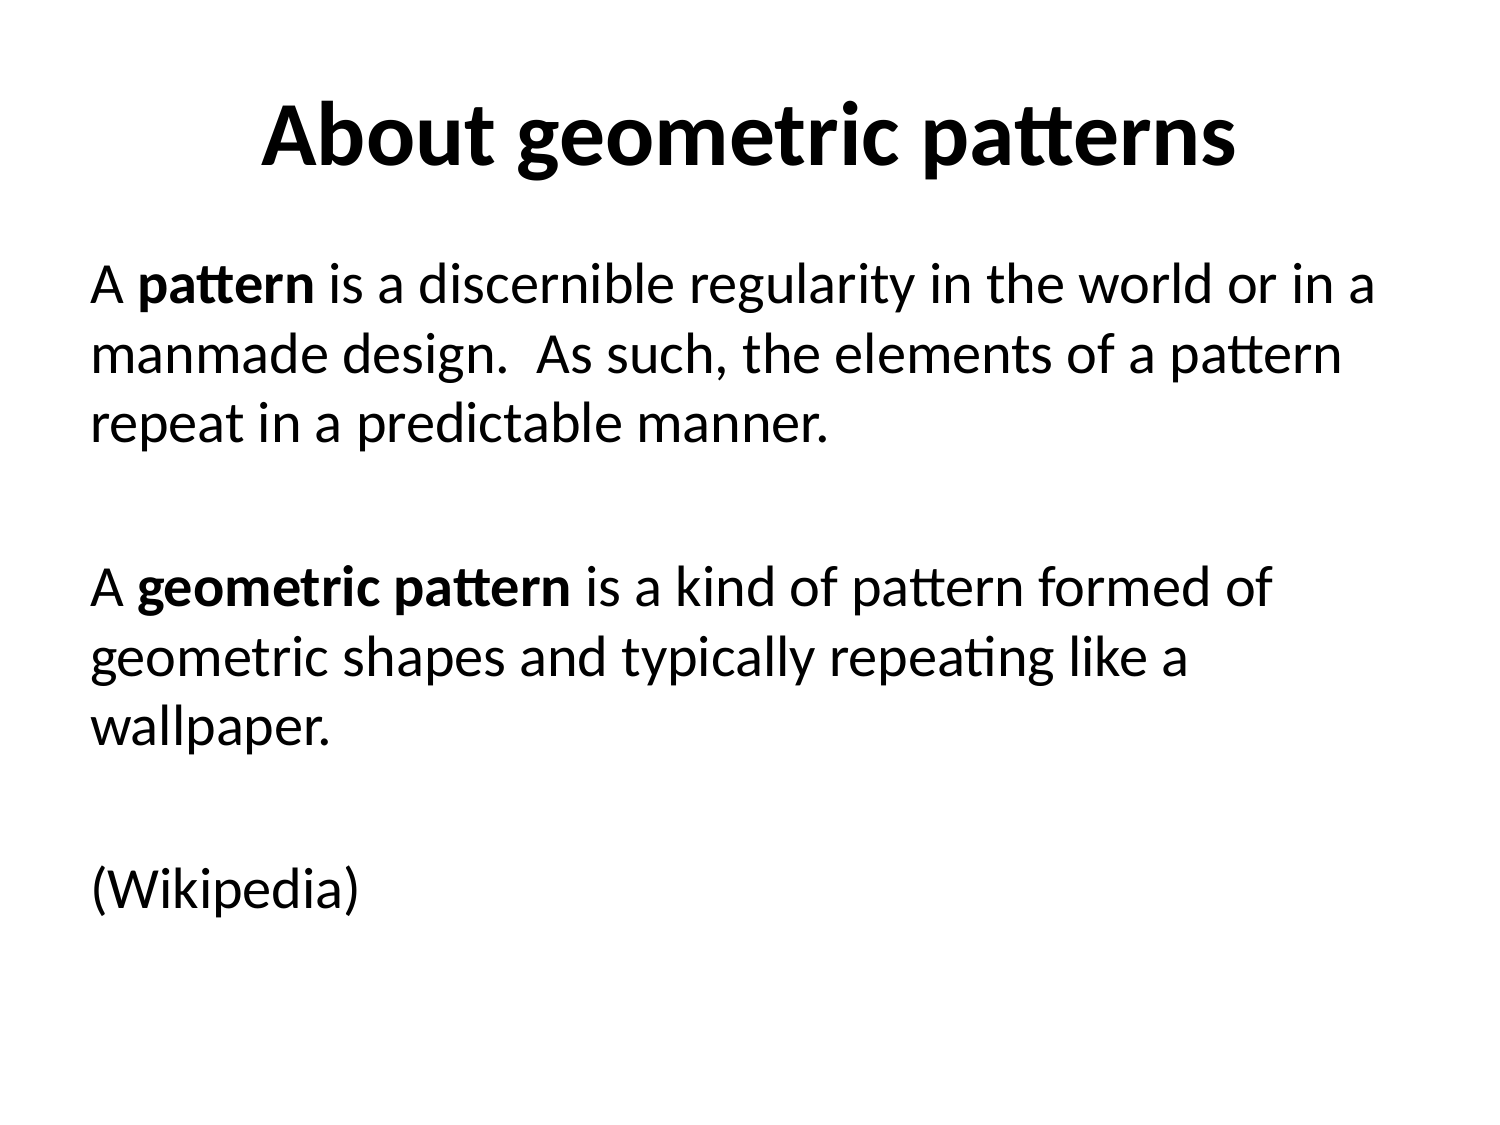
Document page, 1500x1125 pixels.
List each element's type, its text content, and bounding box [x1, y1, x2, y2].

title About geometric patterns [75, 45, 1425, 213]
list A pattern is a discernible regularity in the world or in a manmade design. As such, the elements of a pattern repeat in a predictable manner. A geometric pattern is a kind of pattern formed of geometric shapes and typically repeating like a wallpaper. (Wikipedia) [75, 237, 1425, 950]
